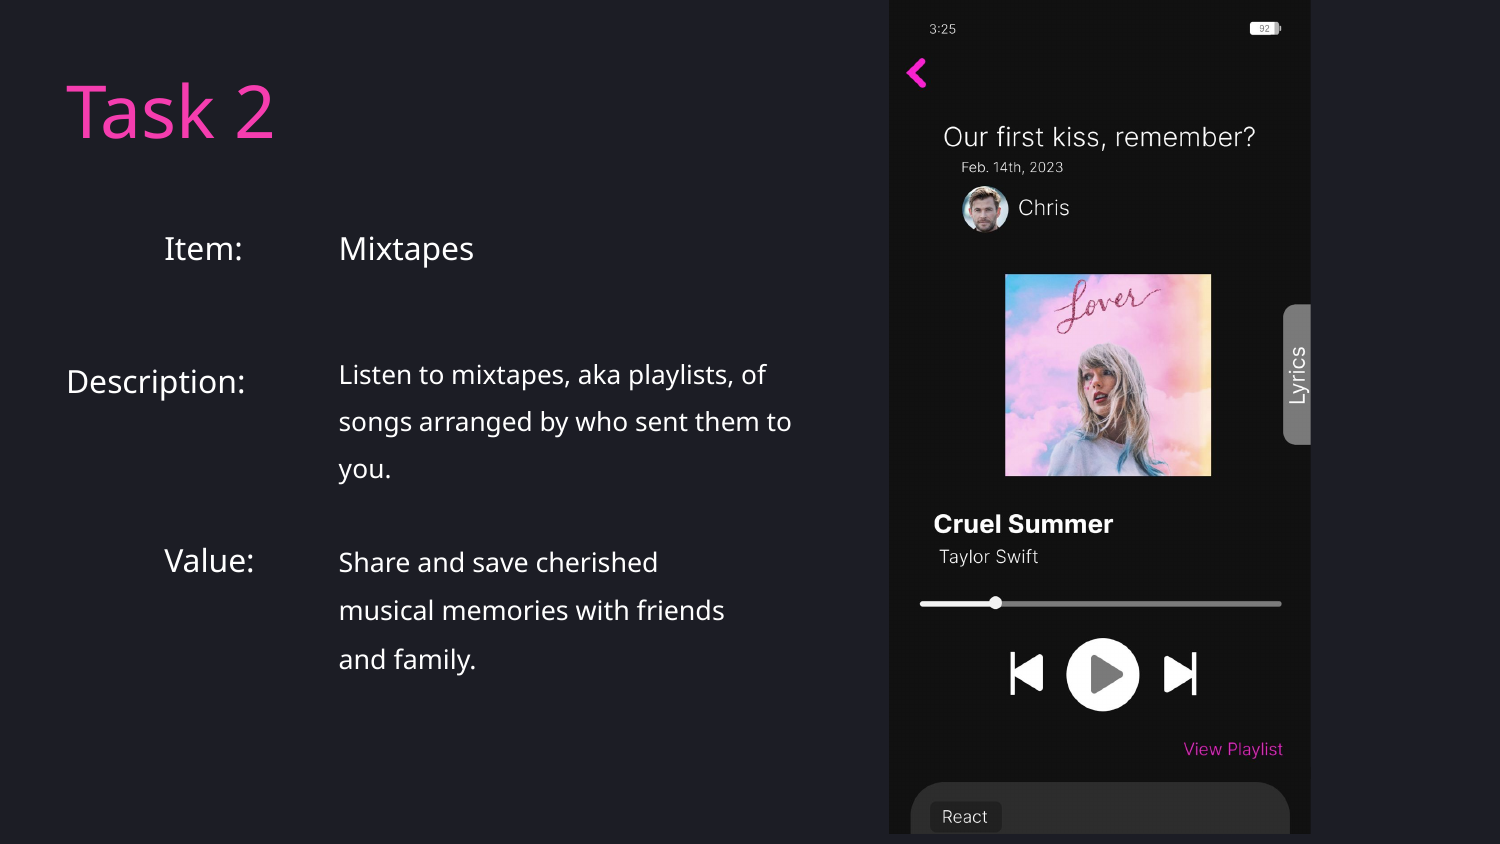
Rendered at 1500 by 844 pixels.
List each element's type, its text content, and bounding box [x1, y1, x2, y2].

list Value: [149, 506, 324, 595]
list Share and save cherished musical memories with friends and family. [323, 514, 754, 693]
title Task 2 [51, 50, 663, 167]
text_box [888, 0, 1311, 835]
list Item: [149, 194, 324, 283]
list Listen to mixtapes, aka playlists, of songs arranged by who sent them to you. [323, 327, 814, 486]
list Description: [51, 327, 324, 416]
list Mixtapes [324, 194, 719, 283]
